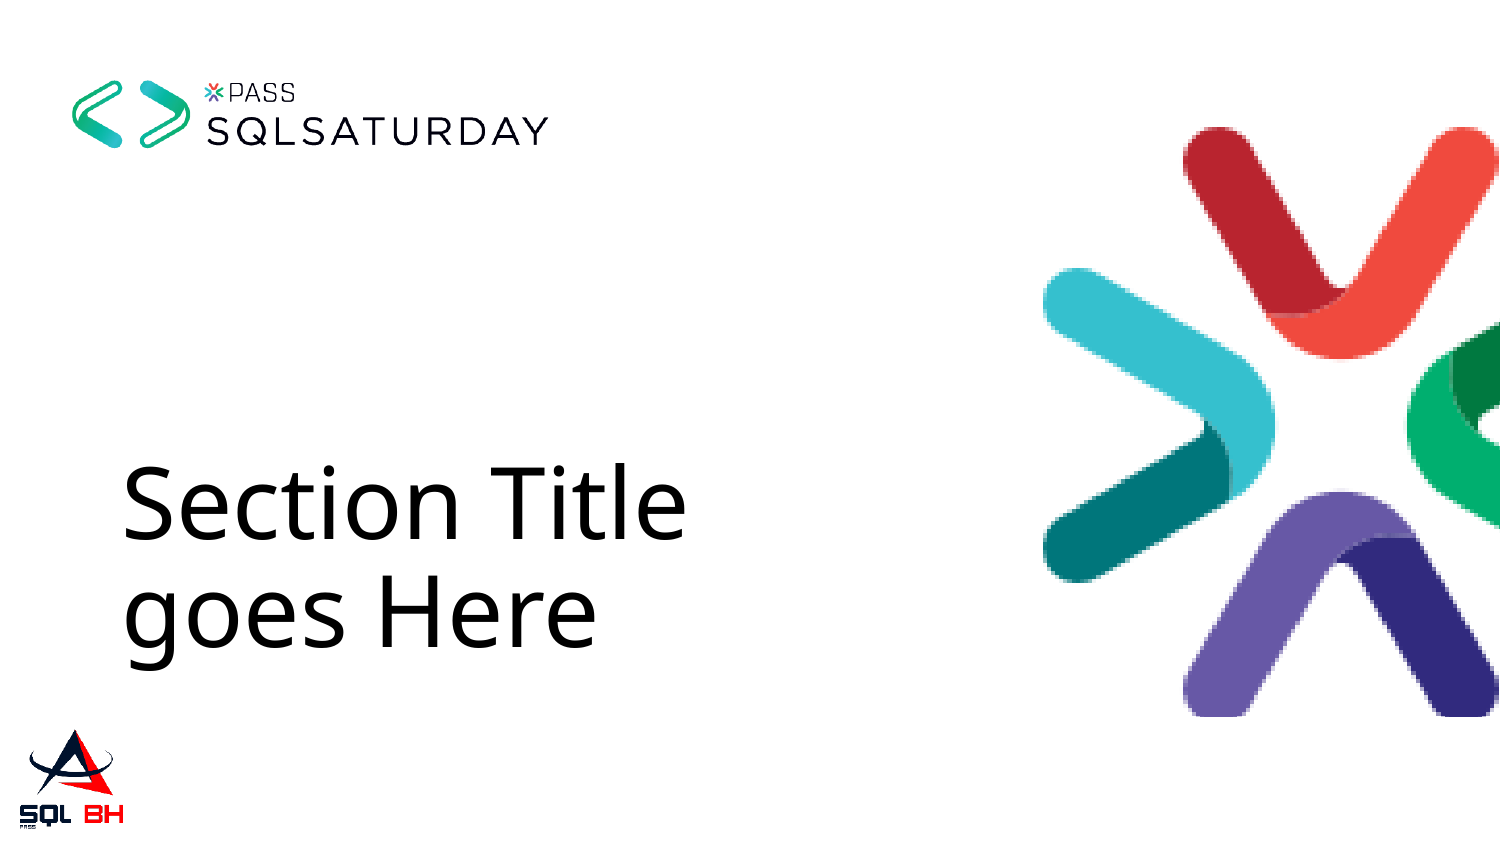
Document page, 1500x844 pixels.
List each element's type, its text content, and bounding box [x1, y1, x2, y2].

picture [0, 707, 139, 844]
picture [30, 69, 594, 171]
list Section Title goes Here [106, 445, 849, 695]
